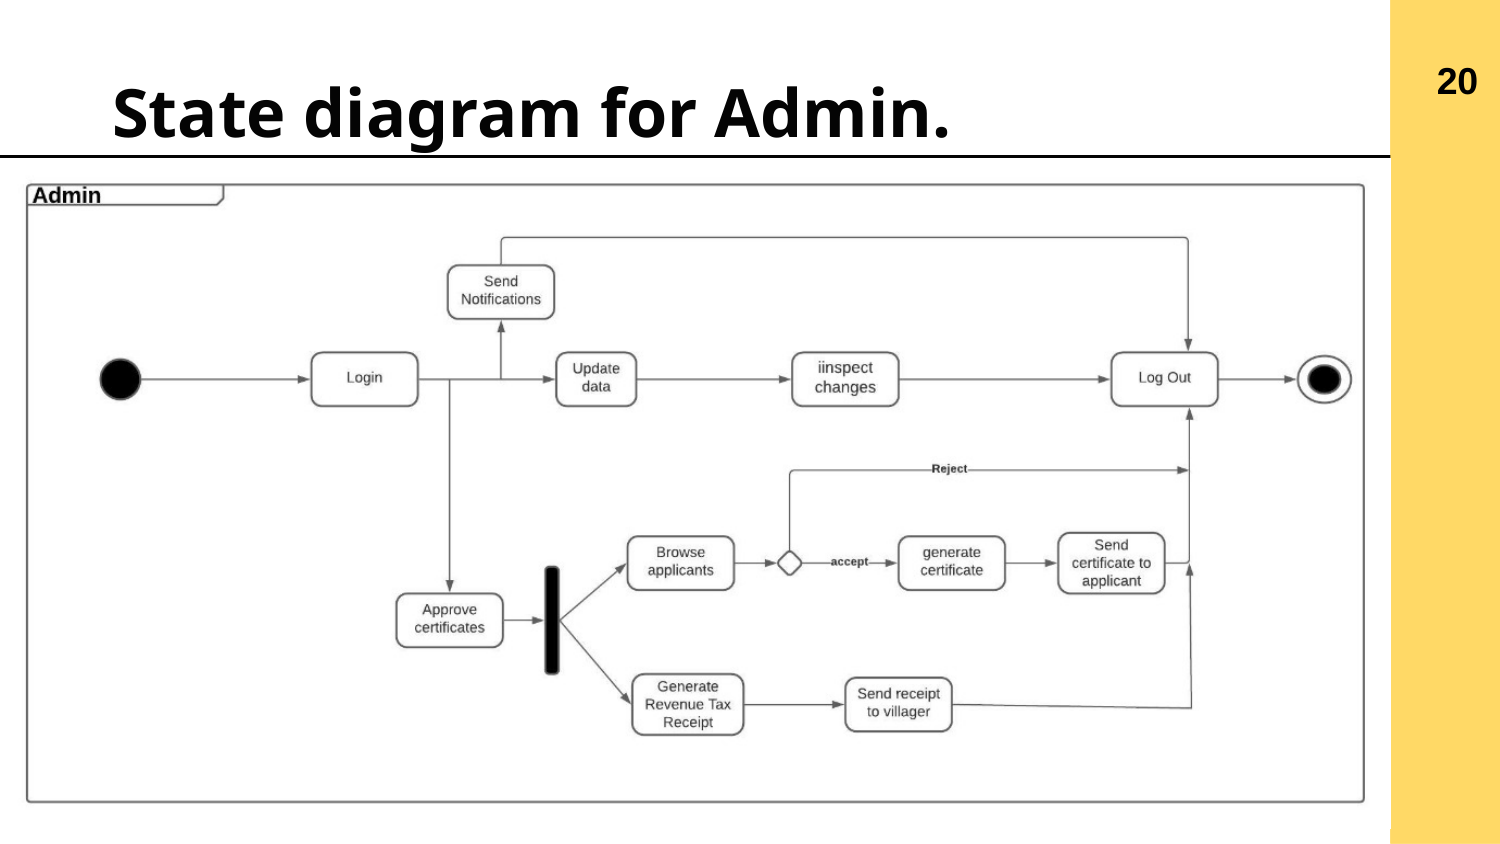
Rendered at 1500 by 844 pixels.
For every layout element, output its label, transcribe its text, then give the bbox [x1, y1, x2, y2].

picture [0, 158, 1391, 829]
title State diagram for Admin. [97, 55, 1278, 156]
text_box 20 [1415, 46, 1500, 112]
text_box [1390, 0, 1500, 844]
